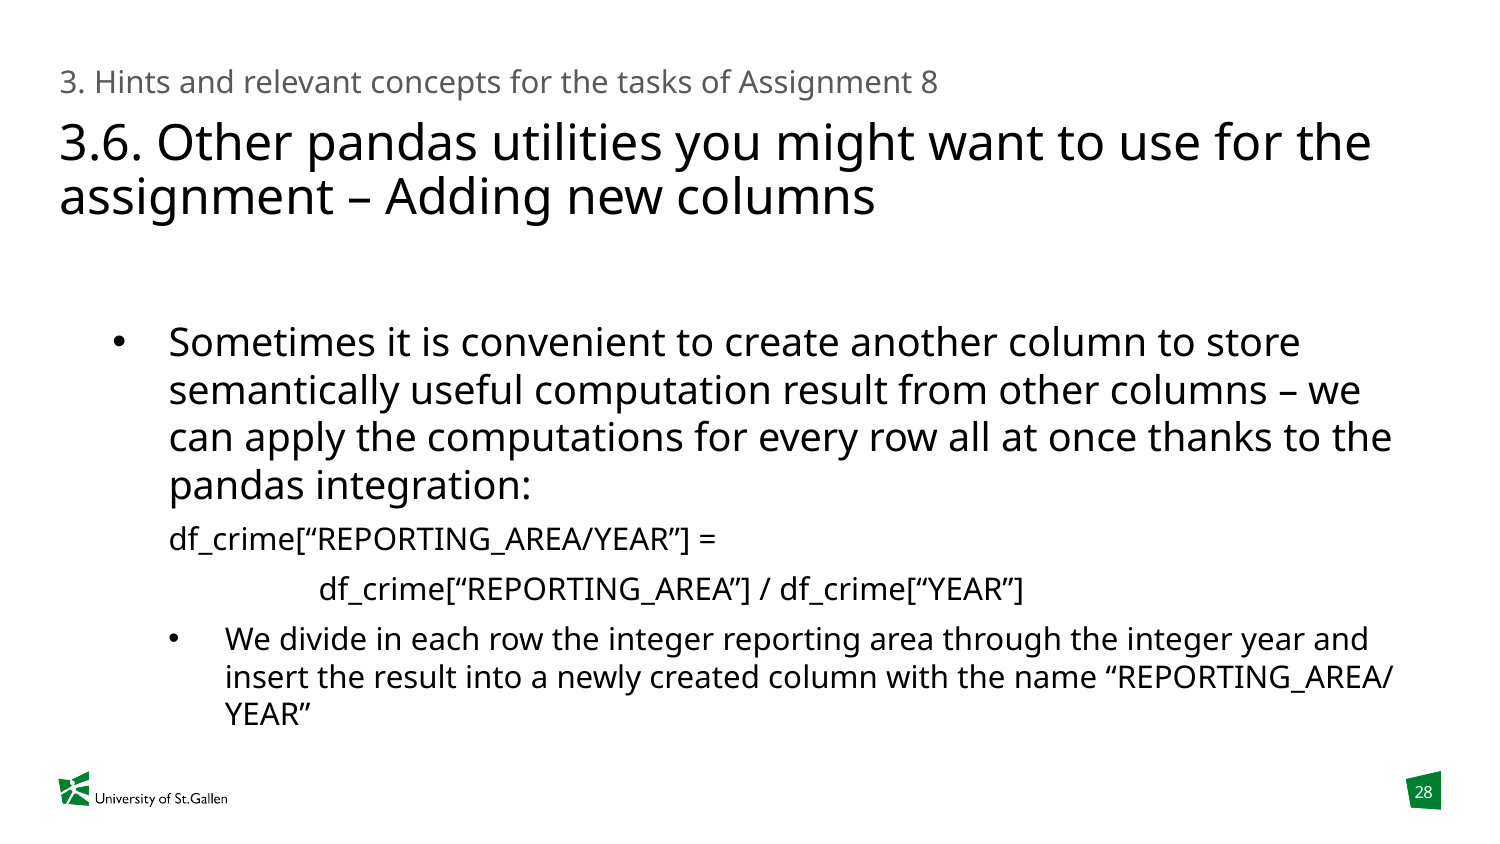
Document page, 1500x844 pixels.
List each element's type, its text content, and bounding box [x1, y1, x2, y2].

list 3. Hints and relevant concepts for the tasks of Assignment 8 [59, 57, 1442, 106]
title 3.6. Other pandas utilities you might want to use for the assignment – Adding new columns [59, 117, 1442, 218]
text_box Sometimes it is convenient to create another column to store semantically useful computation result from other columns – we can apply the computations for every row all at once thanks to the pandas integration: df_crime[“REPORTING_AREA/YEAR”] = df_crime[“REPORTING_AREA”] / df_crime[“YEAR”] We divide in each row the integer reporting area through the integer year and insert the result into a newly created column with the name “REPORTING_AREA/ YEAR” [97, 309, 1442, 740]
slide_number 28 [1406, 782, 1442, 827]
picture [58, 771, 227, 807]
